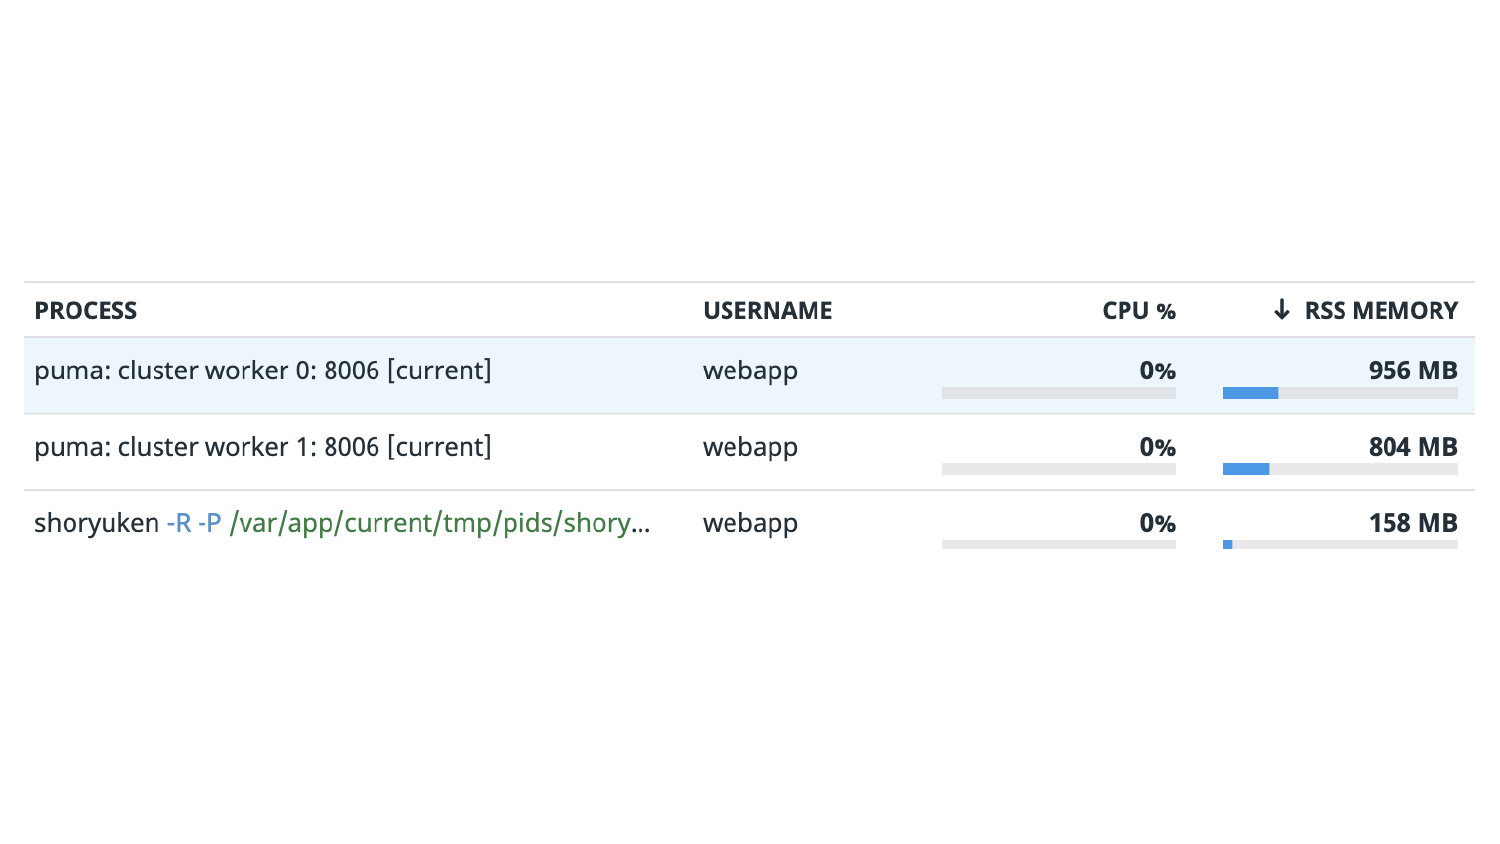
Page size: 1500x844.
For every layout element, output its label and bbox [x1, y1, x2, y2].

picture [24, 281, 1476, 550]
